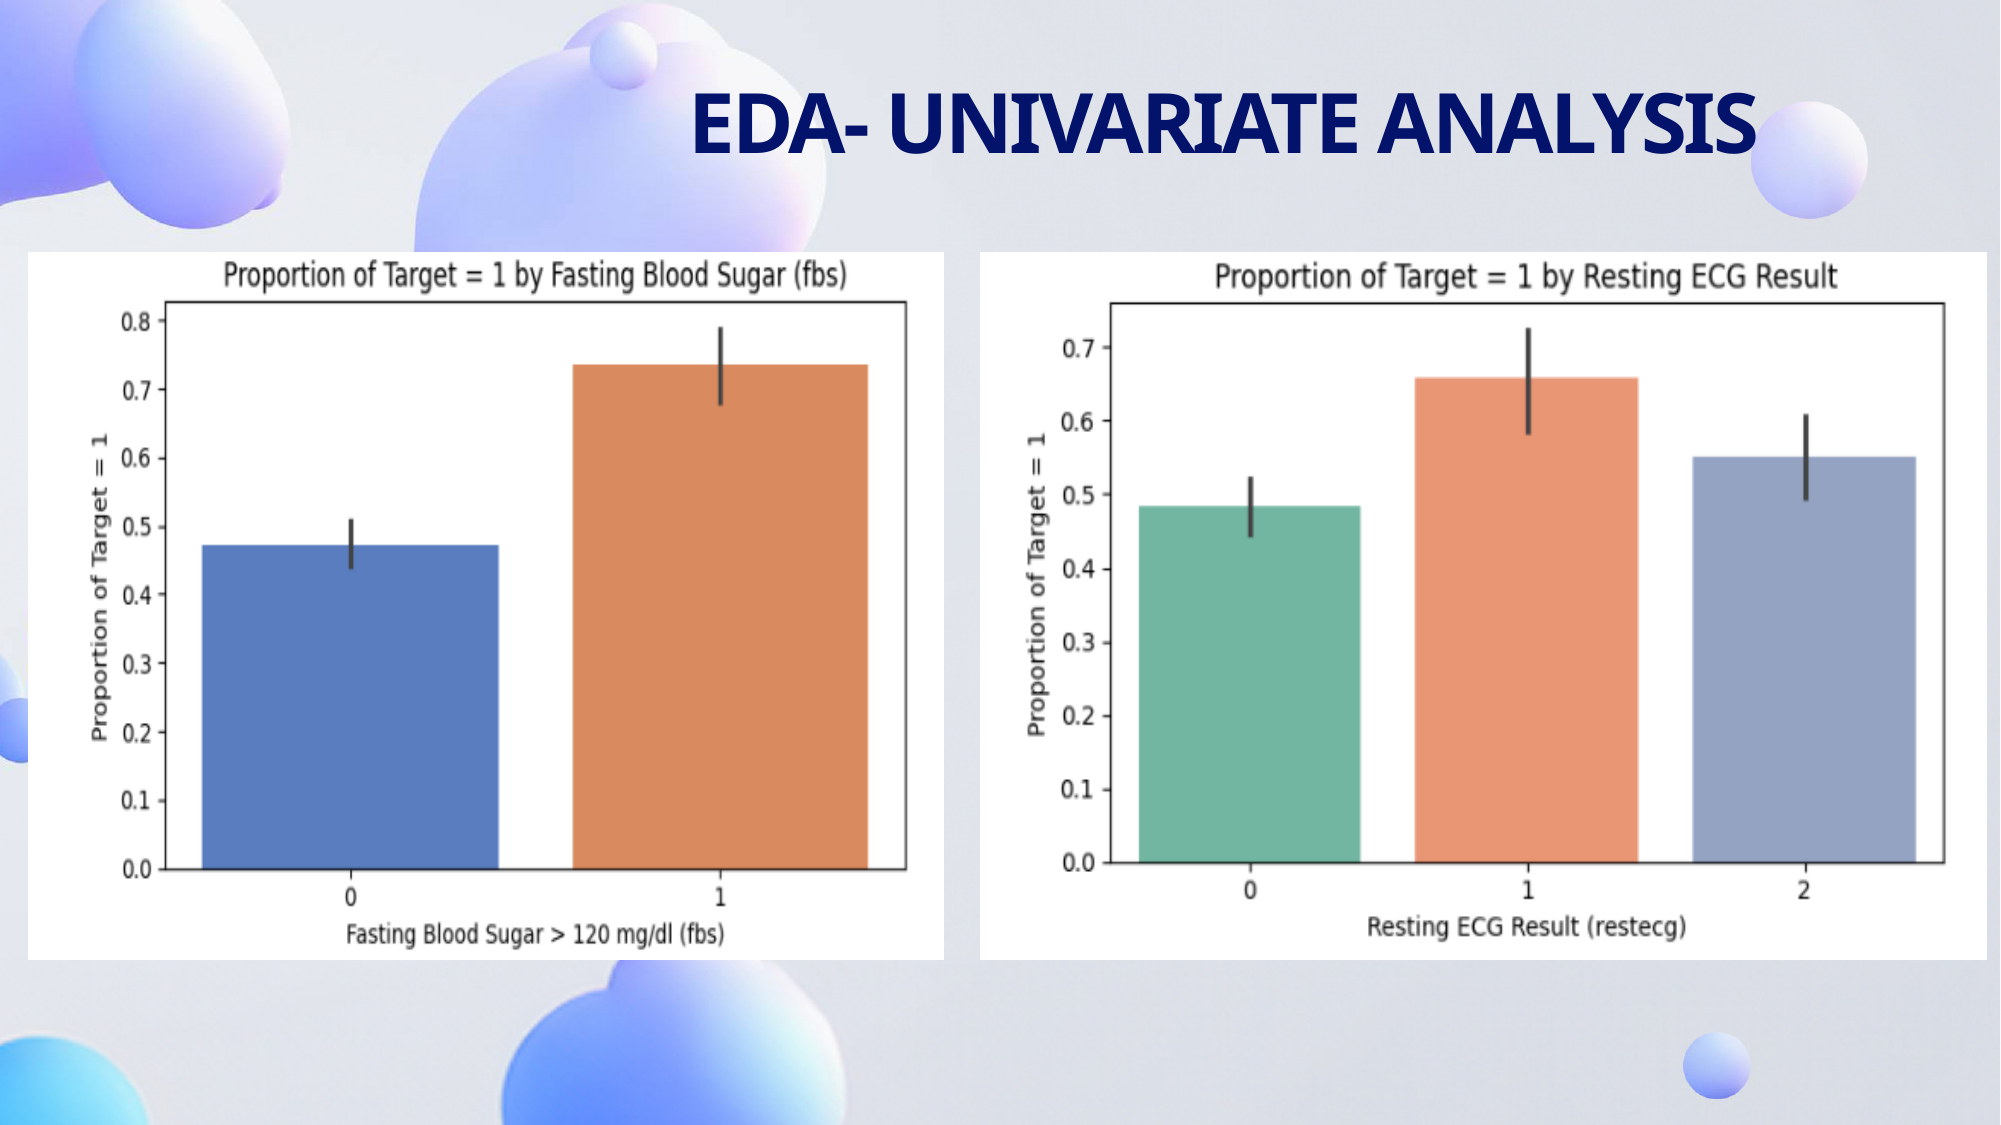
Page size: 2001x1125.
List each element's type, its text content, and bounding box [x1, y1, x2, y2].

title EDA- UNIVARIATE ANALYSIS [432, 0, 2000, 180]
picture [0, 0, 2001, 1125]
